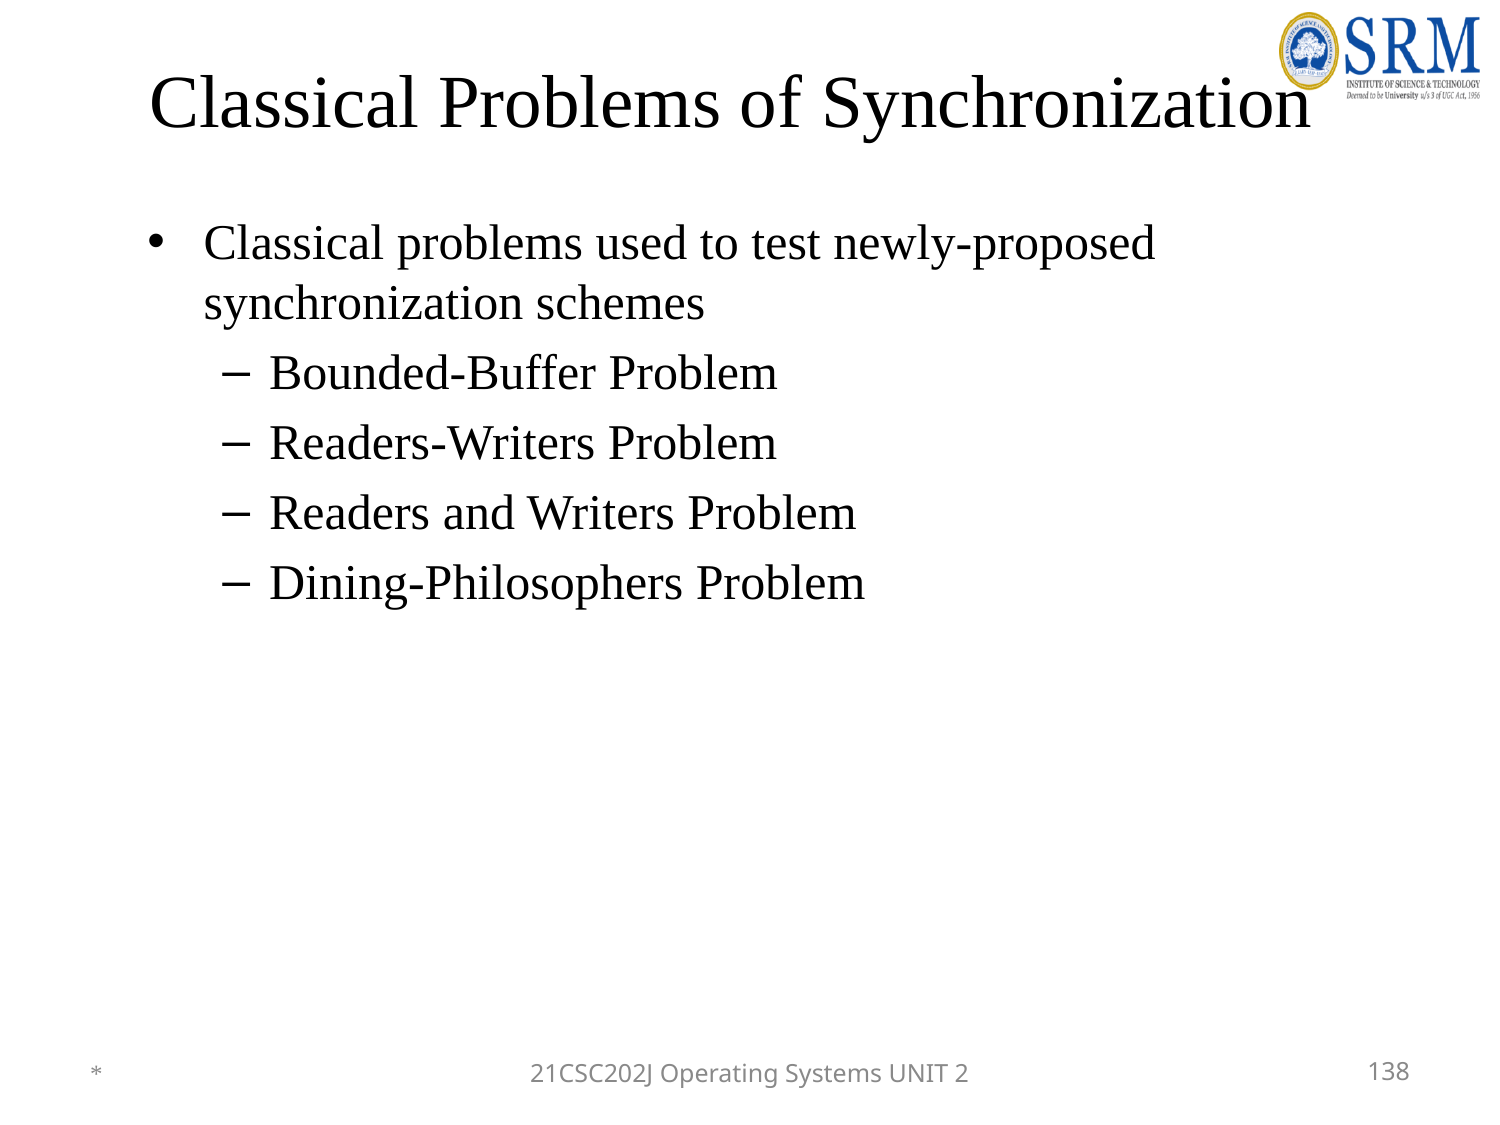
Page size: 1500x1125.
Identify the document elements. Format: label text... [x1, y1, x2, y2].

title Classical Problems of Synchronization [68, 47, 1394, 148]
text_box 21CSC202J Operating Systems UNIT 2 [512, 1042, 988, 1103]
text_box * [75, 1042, 425, 1103]
picture [1279, 12, 1480, 100]
text_box 138 [1074, 1042, 1425, 1103]
list Classical problems used to test newly-proposed synchronization schemes Bounded-Buffer Problem Readers-Writers Problem Readers and Writers Problem Dining-Philosophers Problem [132, 202, 1367, 946]
